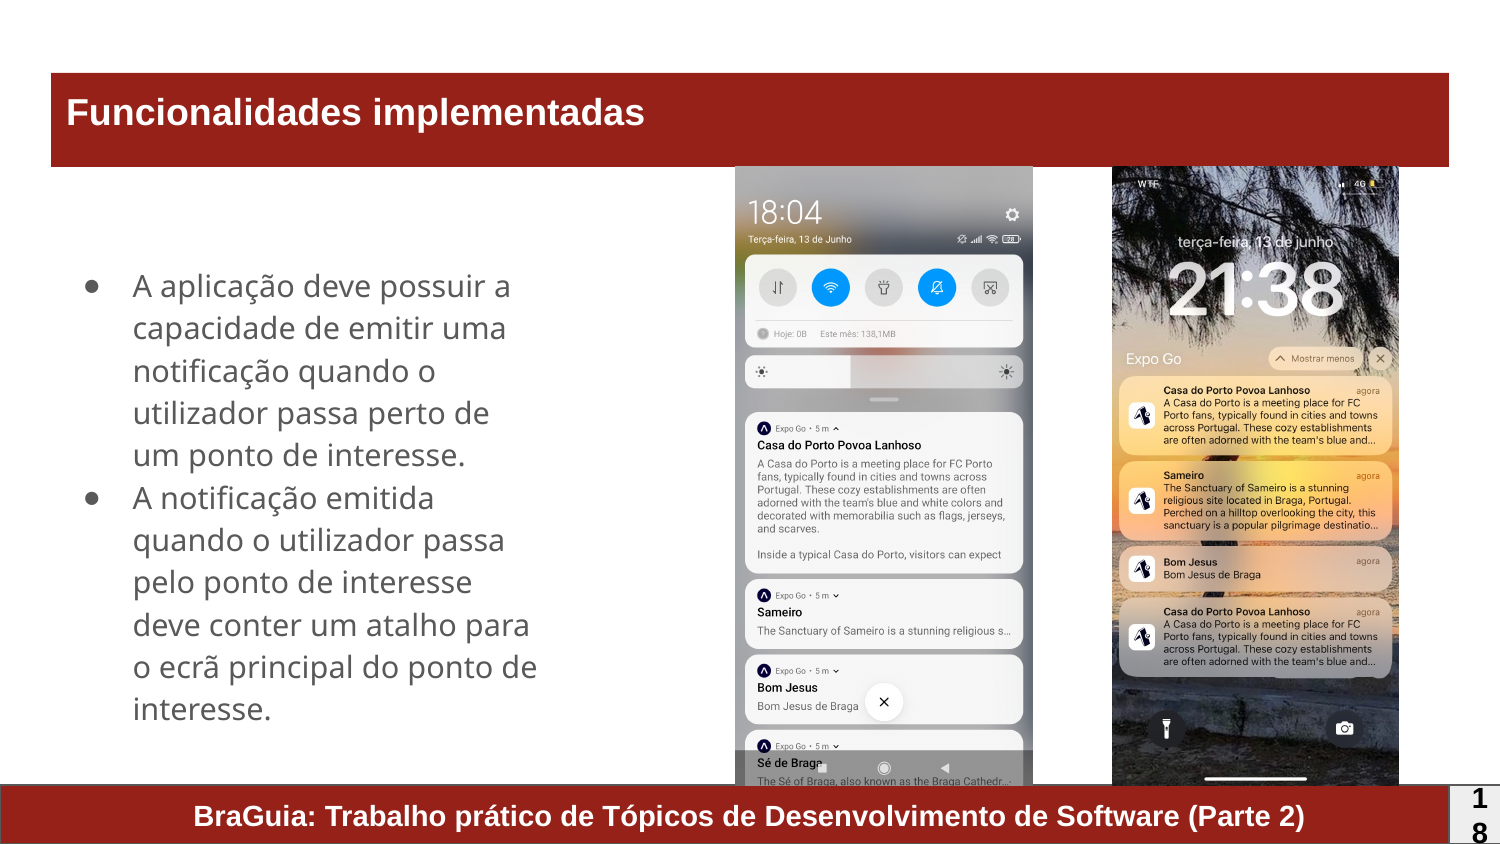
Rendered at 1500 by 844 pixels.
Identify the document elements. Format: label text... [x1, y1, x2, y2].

title Funcionalidades implementadas [51, 72, 1449, 167]
picture [1112, 166, 1399, 786]
list A aplicação deve possuir a capacidade de emitir uma notificação quando o utilizador passa perto de um ponto de interesse. A notificação emitida quando o utilizador passa pelo ponto de interesse deve conter um atalho para o ecrã principal do ponto de interesse. [51, 246, 557, 750]
text_box BraGuia: Trabalho prático de Tópicos de Desenvolvimento de Software (Parte 2) [0, 785, 1448, 844]
text_box 18 [1448, 785, 1500, 844]
picture [735, 166, 1033, 786]
